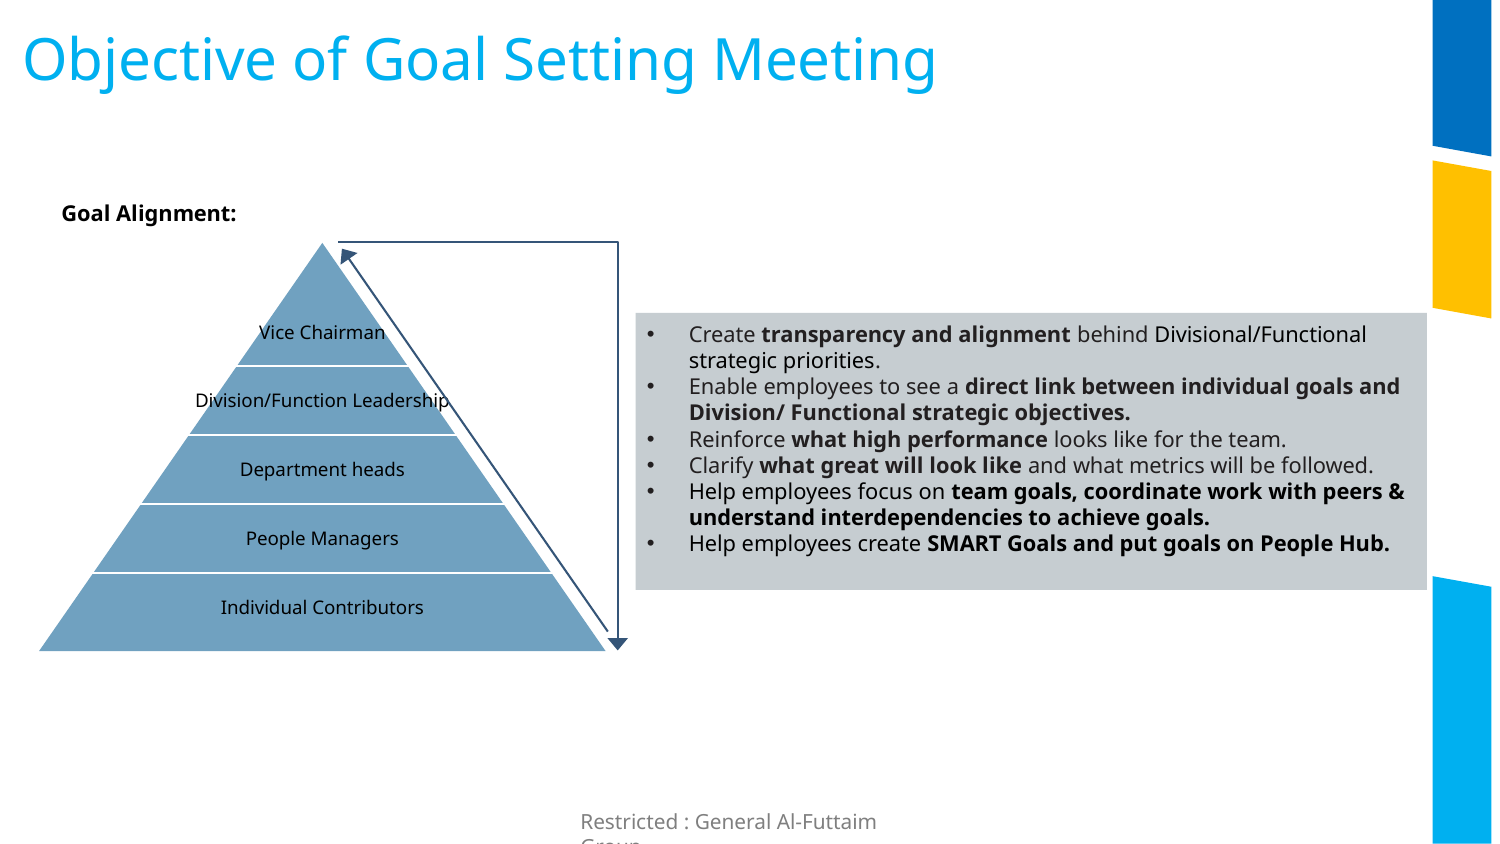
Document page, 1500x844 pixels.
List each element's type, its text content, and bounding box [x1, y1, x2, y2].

title Objective of Goal Setting Meeting [22, 38, 1409, 94]
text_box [35, 241, 618, 652]
text_box Create transparency and alignment behind Divisional/Functional strategic priorities. Enable employees to see a direct link between individual goals and Division/ Functional strategic objectives. Reinforce what high performance looks like for the team. Clarify what great will look like and what metrics will be followed. Help employees focus on team goals, coordinate work with peers & understand interdependencies to achieve goals. Help employees create SMART Goals and put goals on People Hub. [635, 312, 1427, 590]
text_box Goal Alignment: [50, 192, 369, 234]
